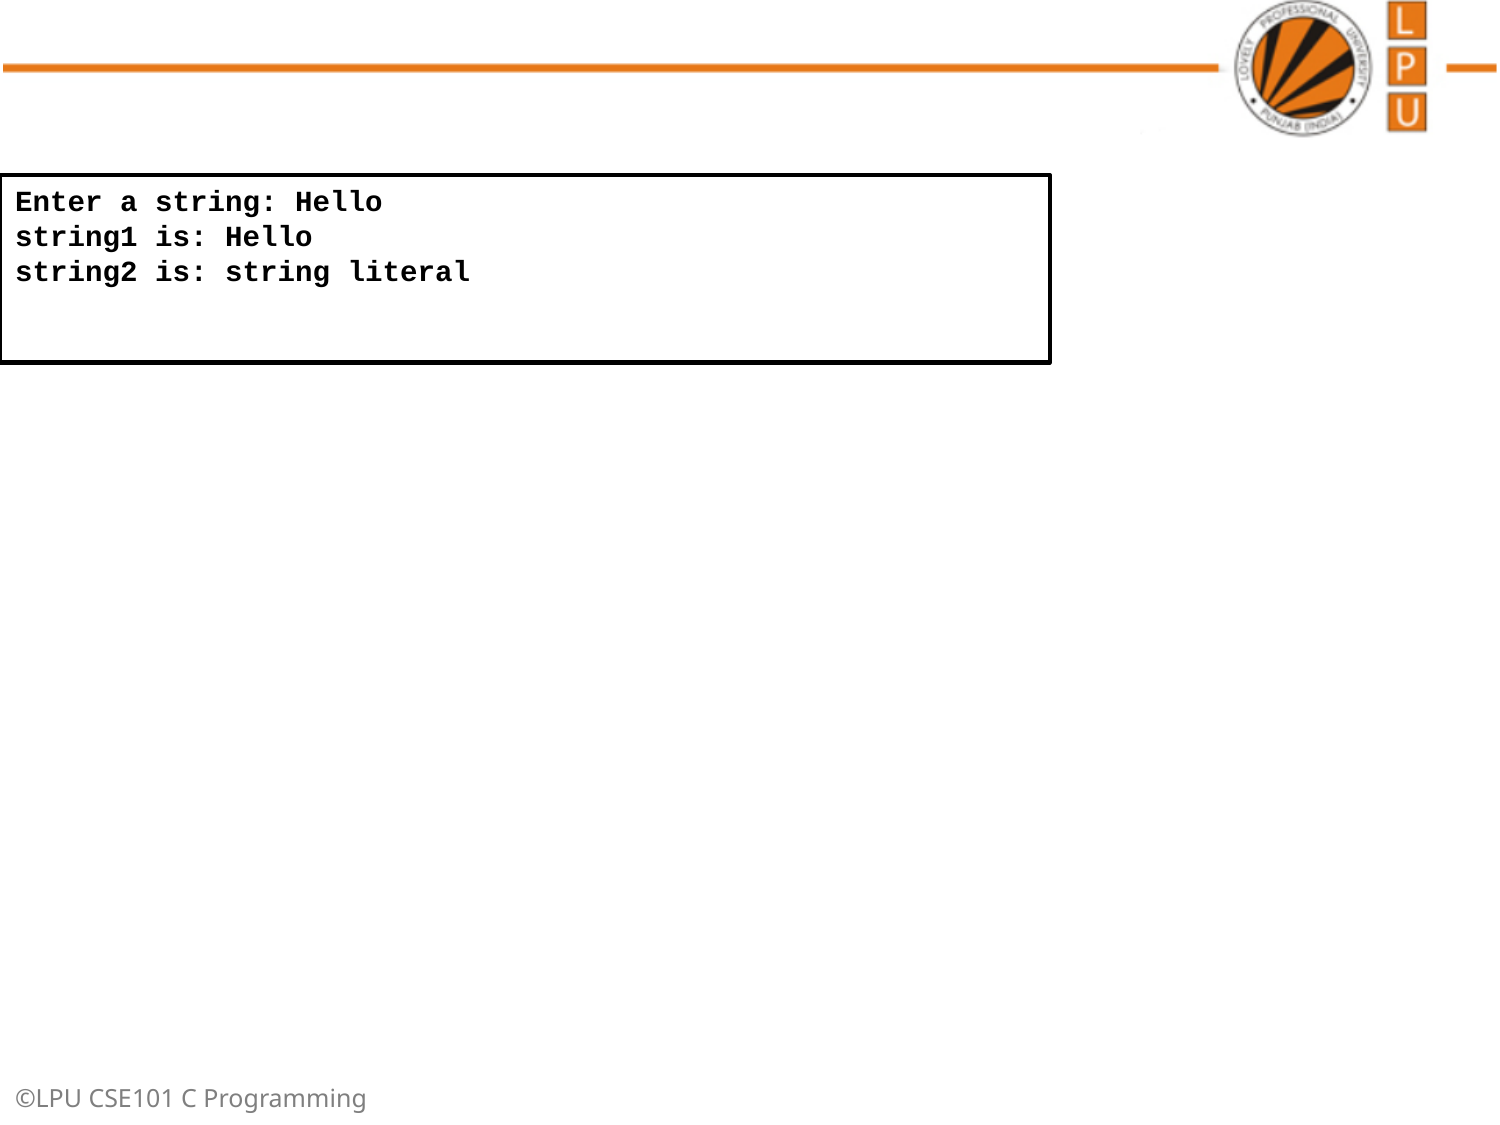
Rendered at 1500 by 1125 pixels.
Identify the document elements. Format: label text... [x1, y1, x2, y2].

text_box Enter a string: Hello string1 is: Hello string2 is: string literal [0, 174, 1050, 363]
picture [3, 0, 1500, 155]
